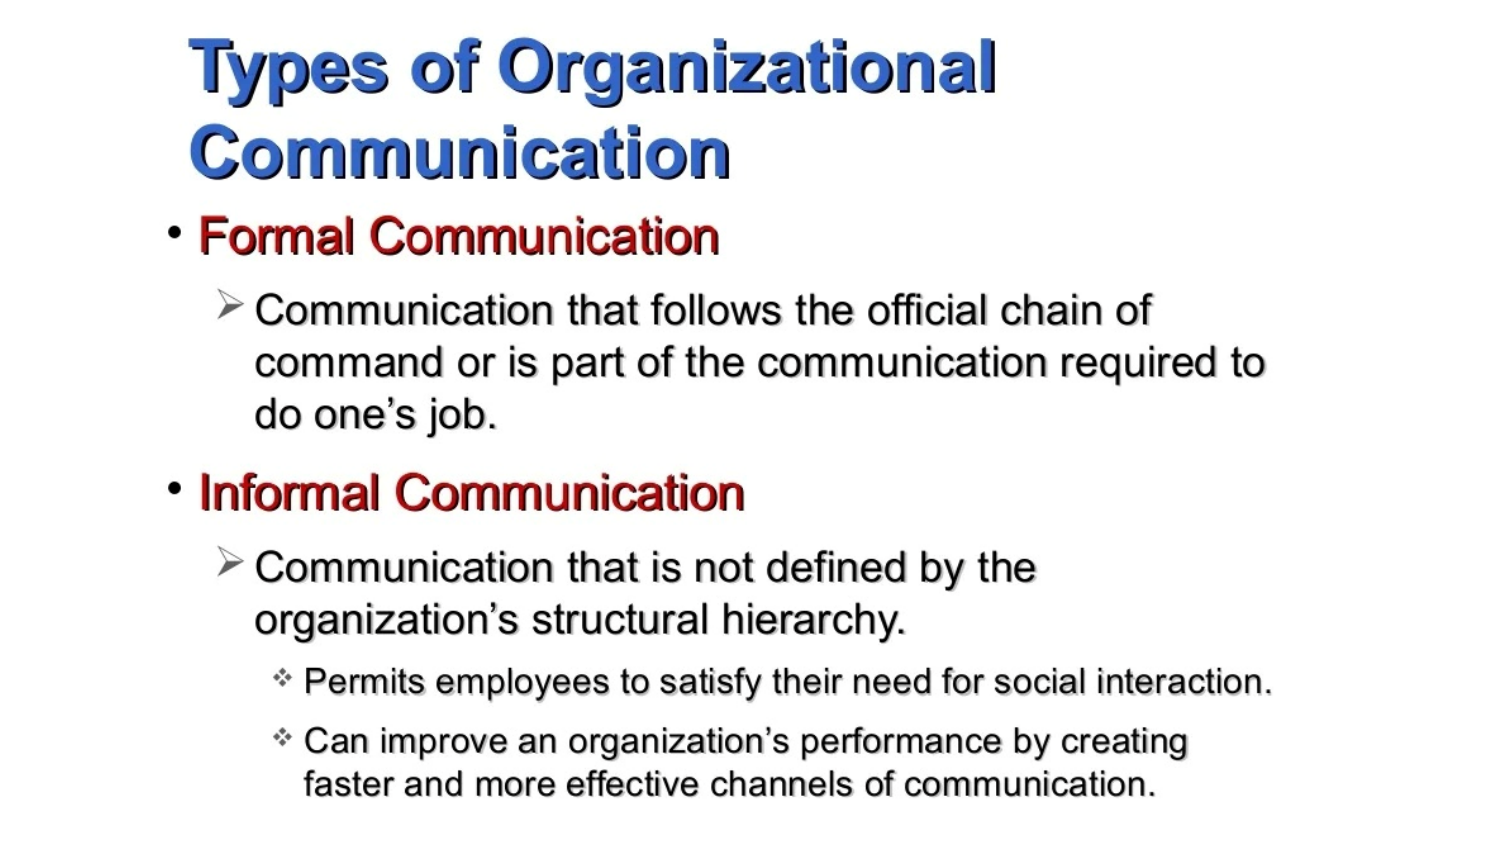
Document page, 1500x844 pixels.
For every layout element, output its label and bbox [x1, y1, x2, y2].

picture [110, 0, 1390, 844]
